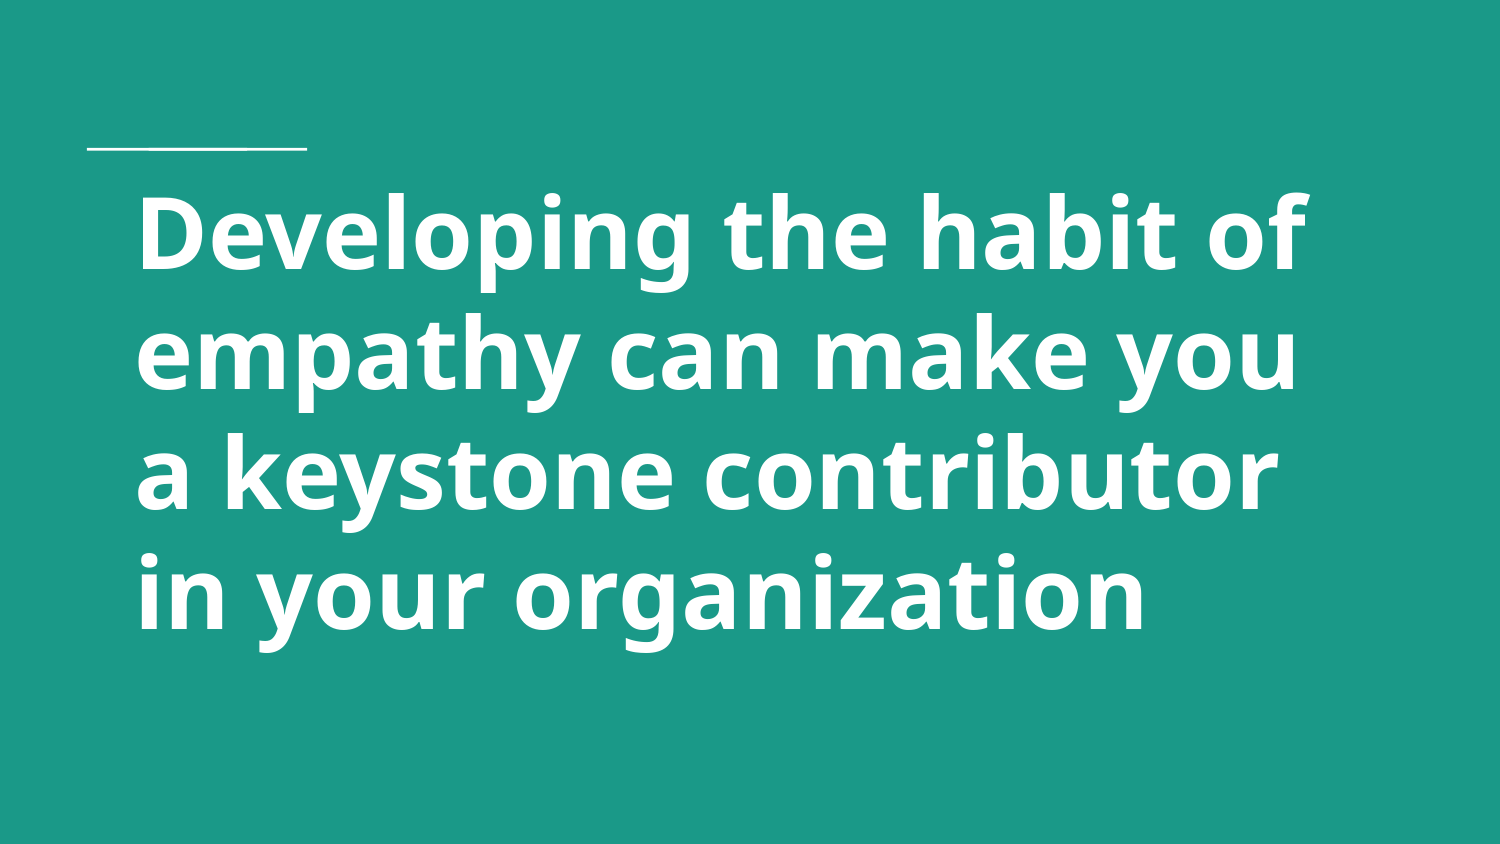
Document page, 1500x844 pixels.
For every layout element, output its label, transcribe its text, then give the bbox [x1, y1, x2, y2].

title Developing the habit of empathy can make you a keystone contributor in your organization [119, 154, 1381, 404]
